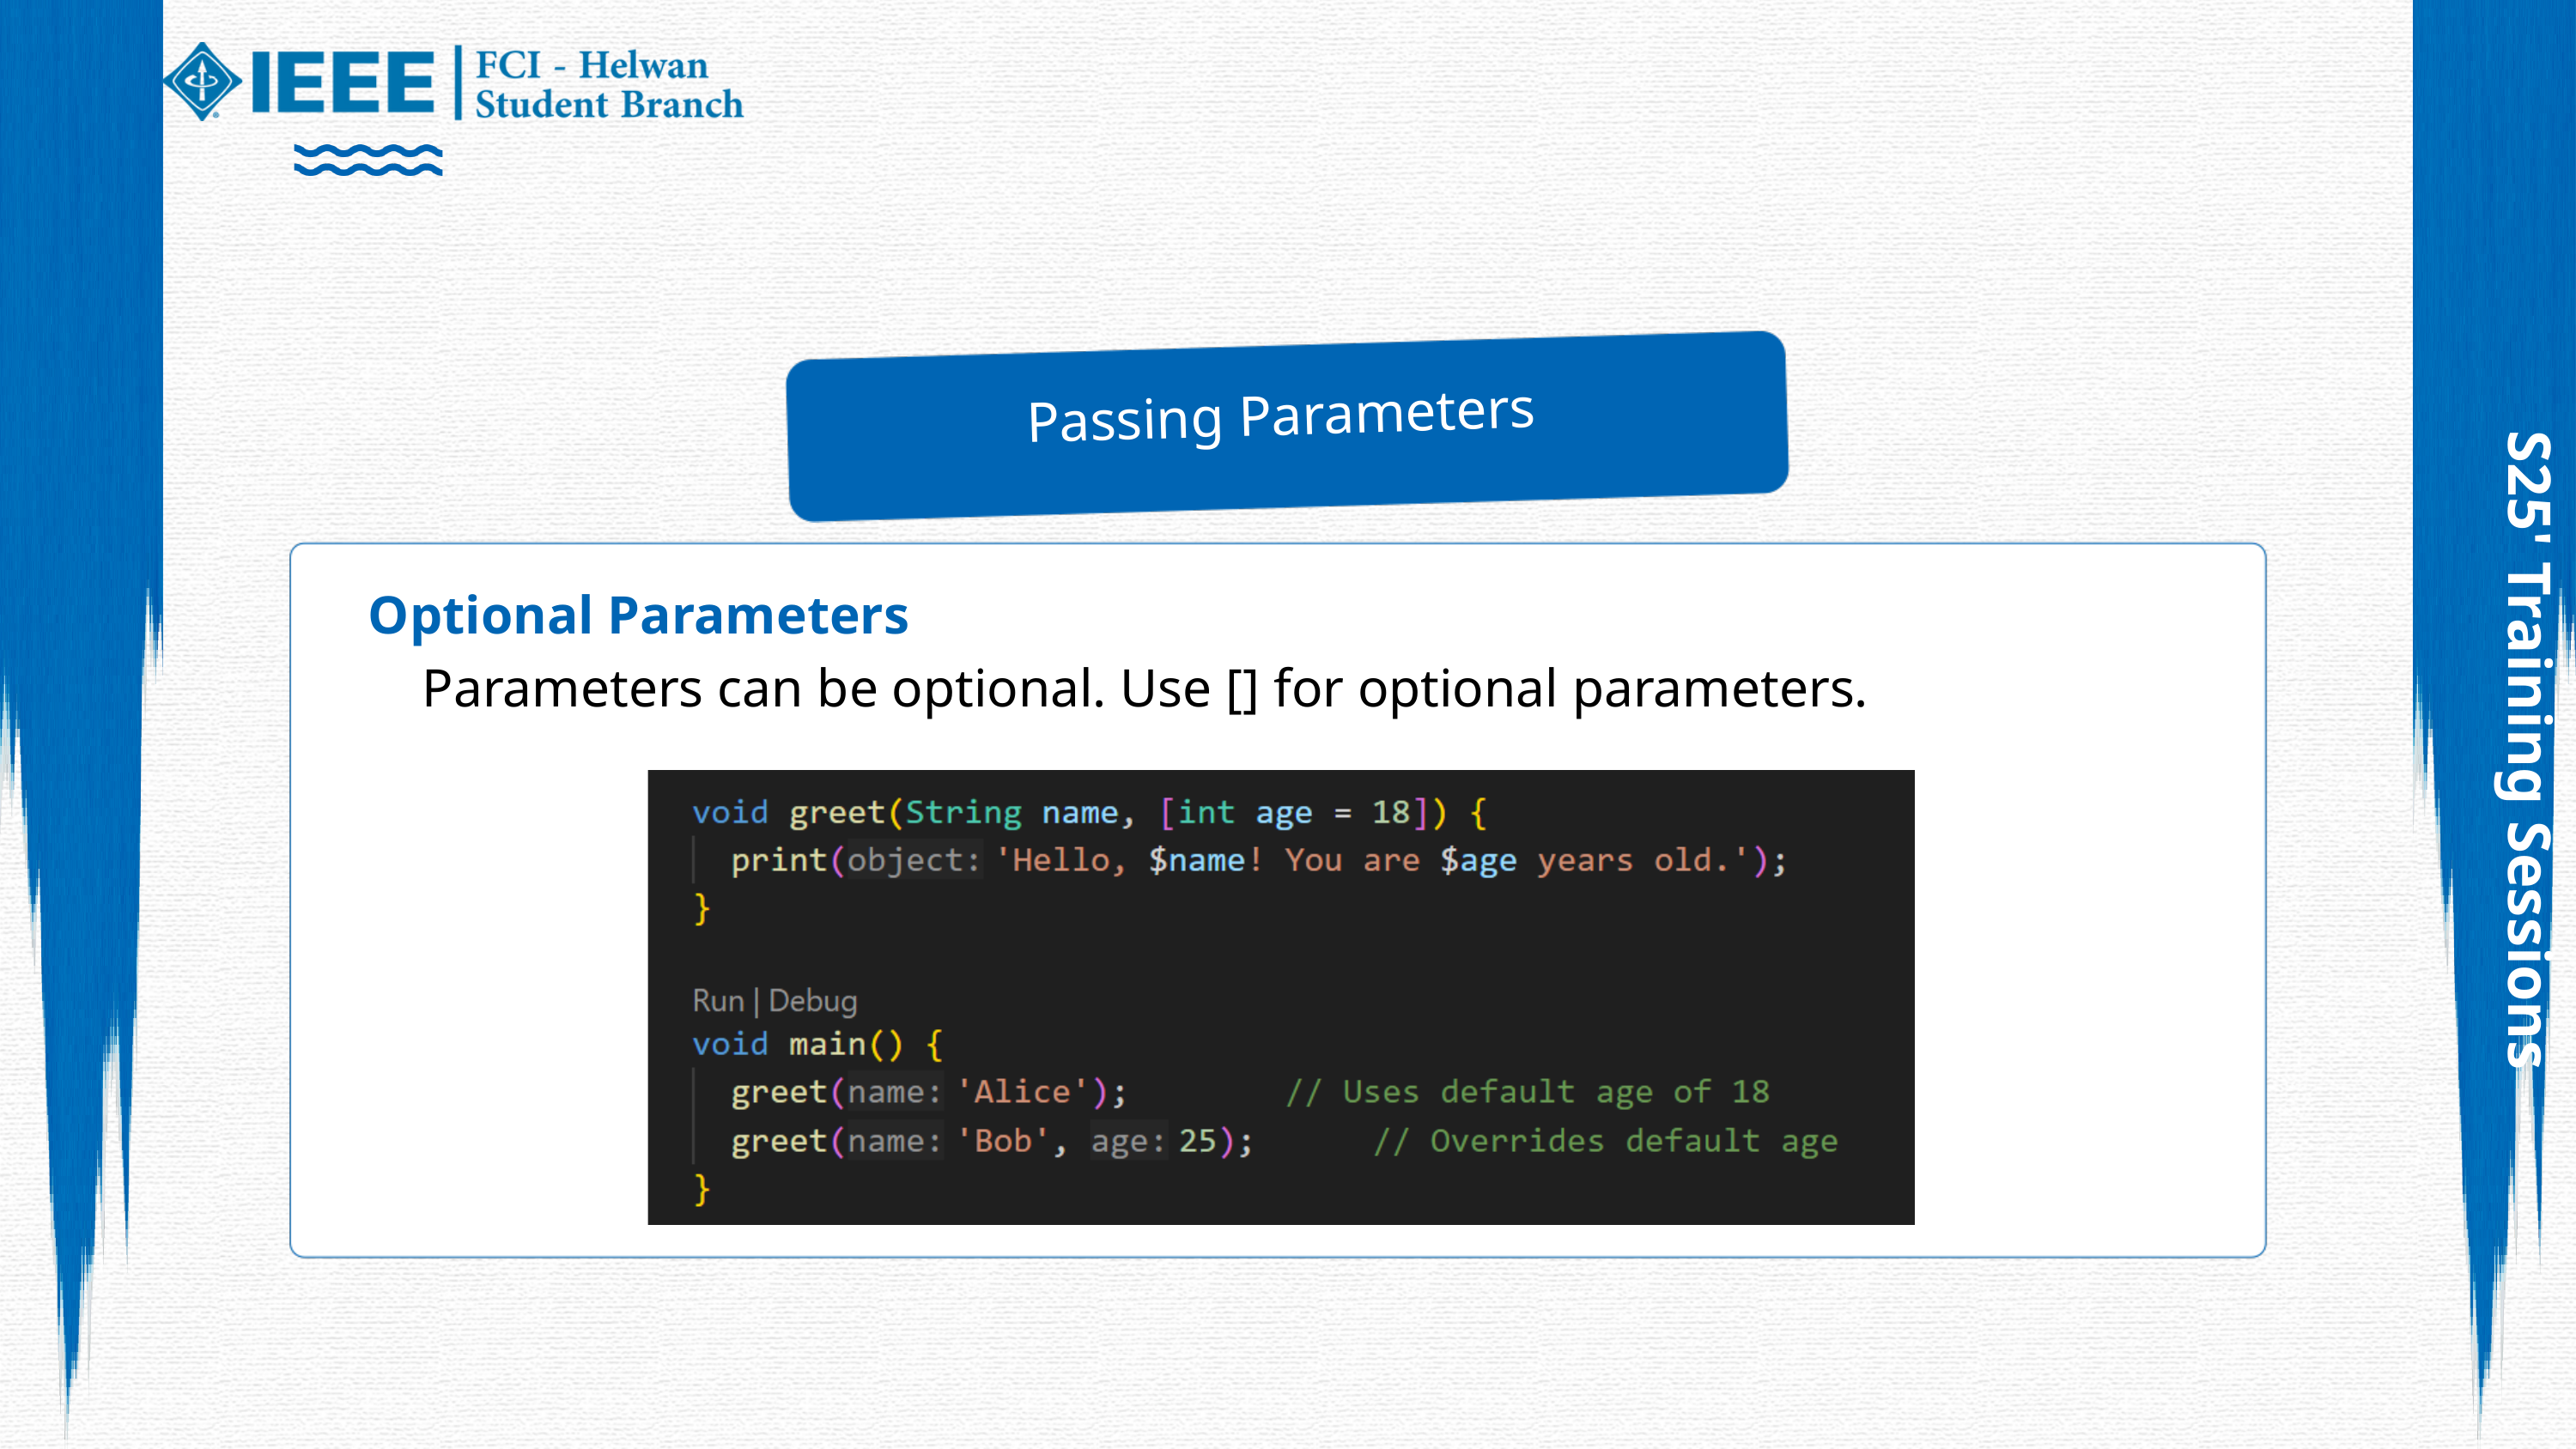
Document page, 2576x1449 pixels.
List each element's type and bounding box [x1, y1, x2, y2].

text_box [2212, 642, 2576, 709]
text_box [368, 583, 2206, 743]
text_box [2205, 710, 2576, 791]
text_box [162, 41, 747, 122]
text_box [0, 0, 2576, 640]
text_box [0, 753, 2576, 1449]
text_box [1770, 753, 2576, 806]
text_box [617, 374, 1947, 470]
text_box [0, 642, 806, 806]
